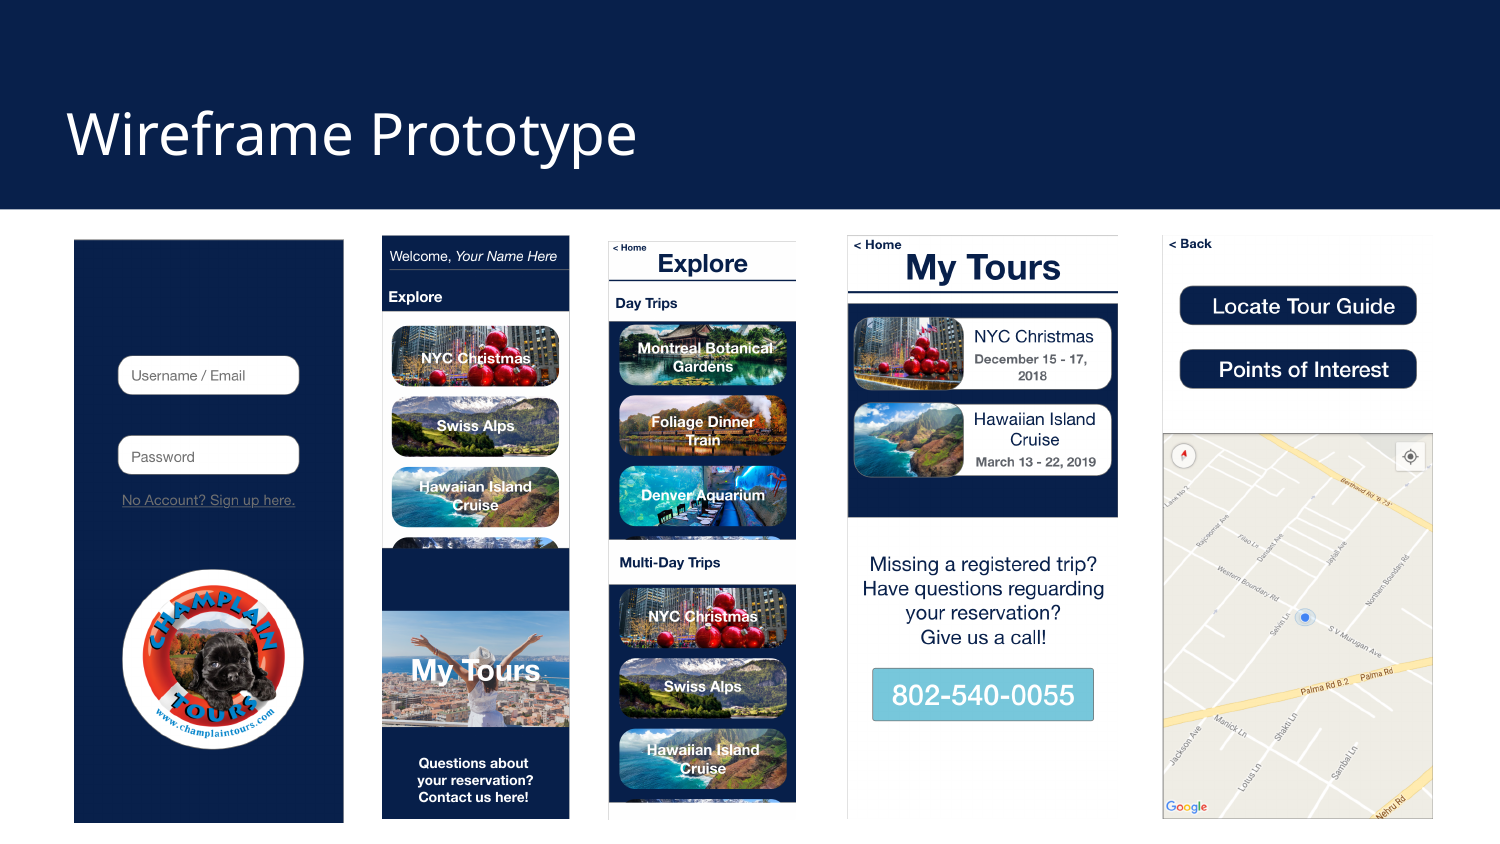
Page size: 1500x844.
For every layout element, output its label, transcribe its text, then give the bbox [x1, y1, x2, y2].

picture [1162, 235, 1433, 820]
picture [73, 238, 345, 823]
title Wireframe Prototype [51, 82, 1449, 185]
picture [847, 235, 1118, 820]
picture [607, 241, 796, 821]
picture [382, 235, 570, 819]
